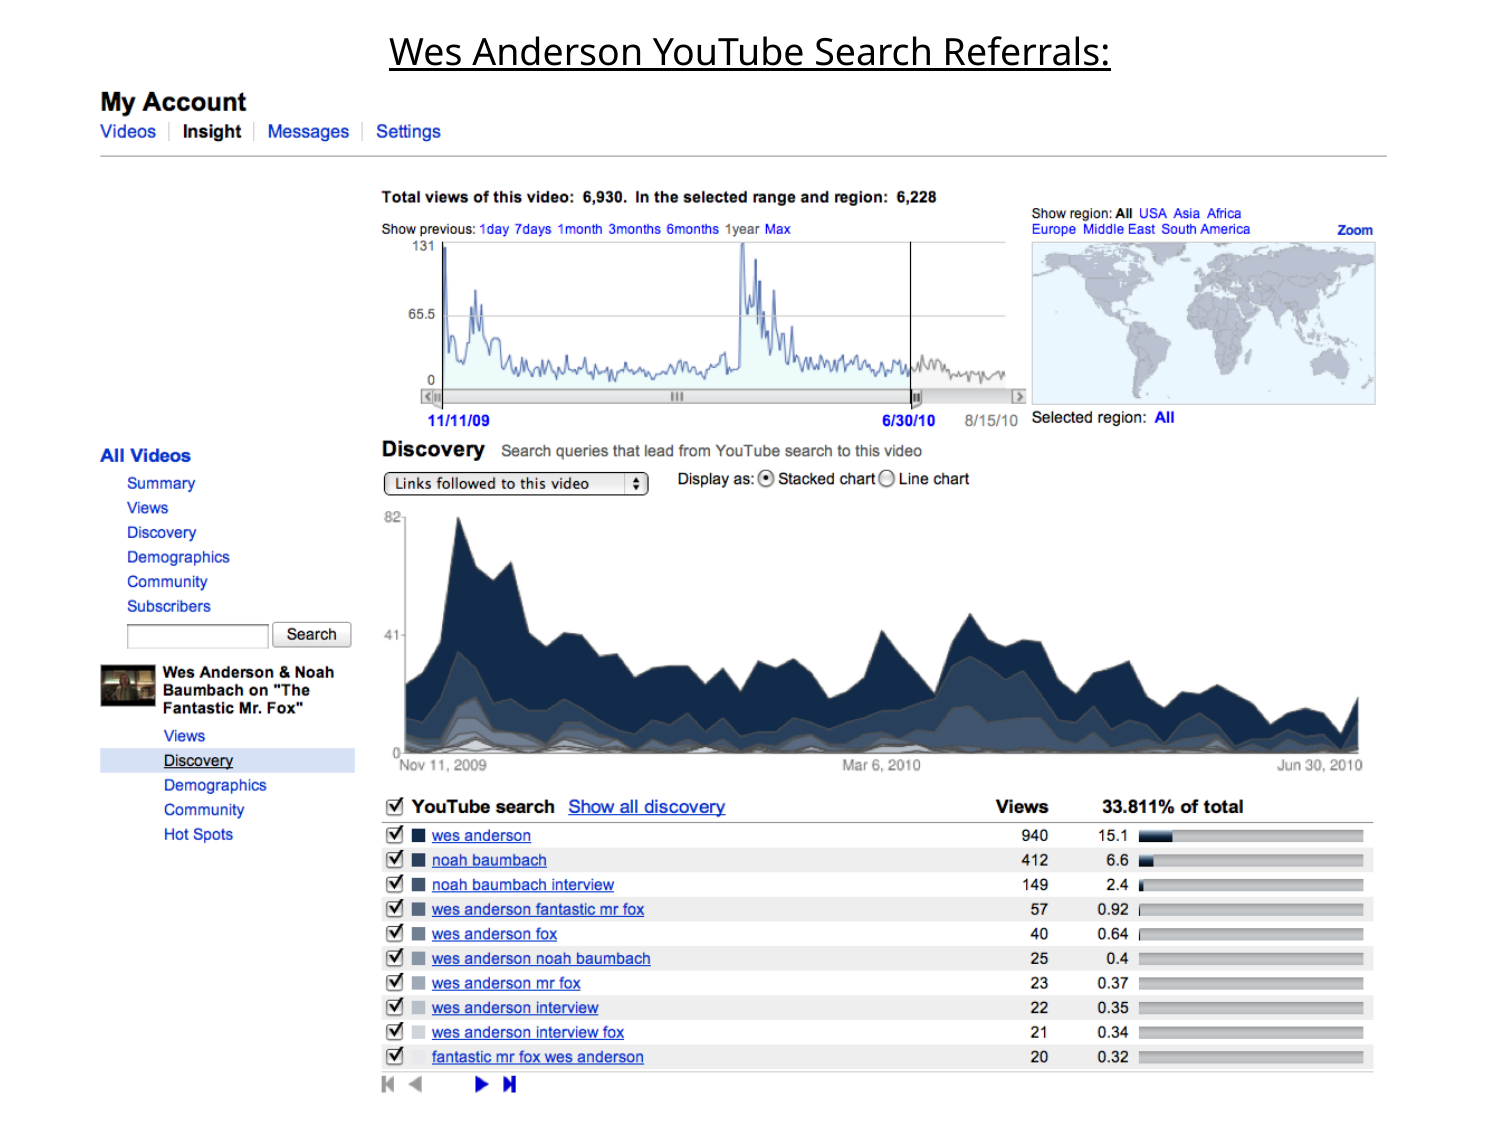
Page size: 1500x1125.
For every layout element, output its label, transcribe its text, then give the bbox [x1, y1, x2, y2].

picture [49, 74, 1500, 1106]
title Wes Anderson YouTube Search Referrals: [75, 0, 1425, 73]
